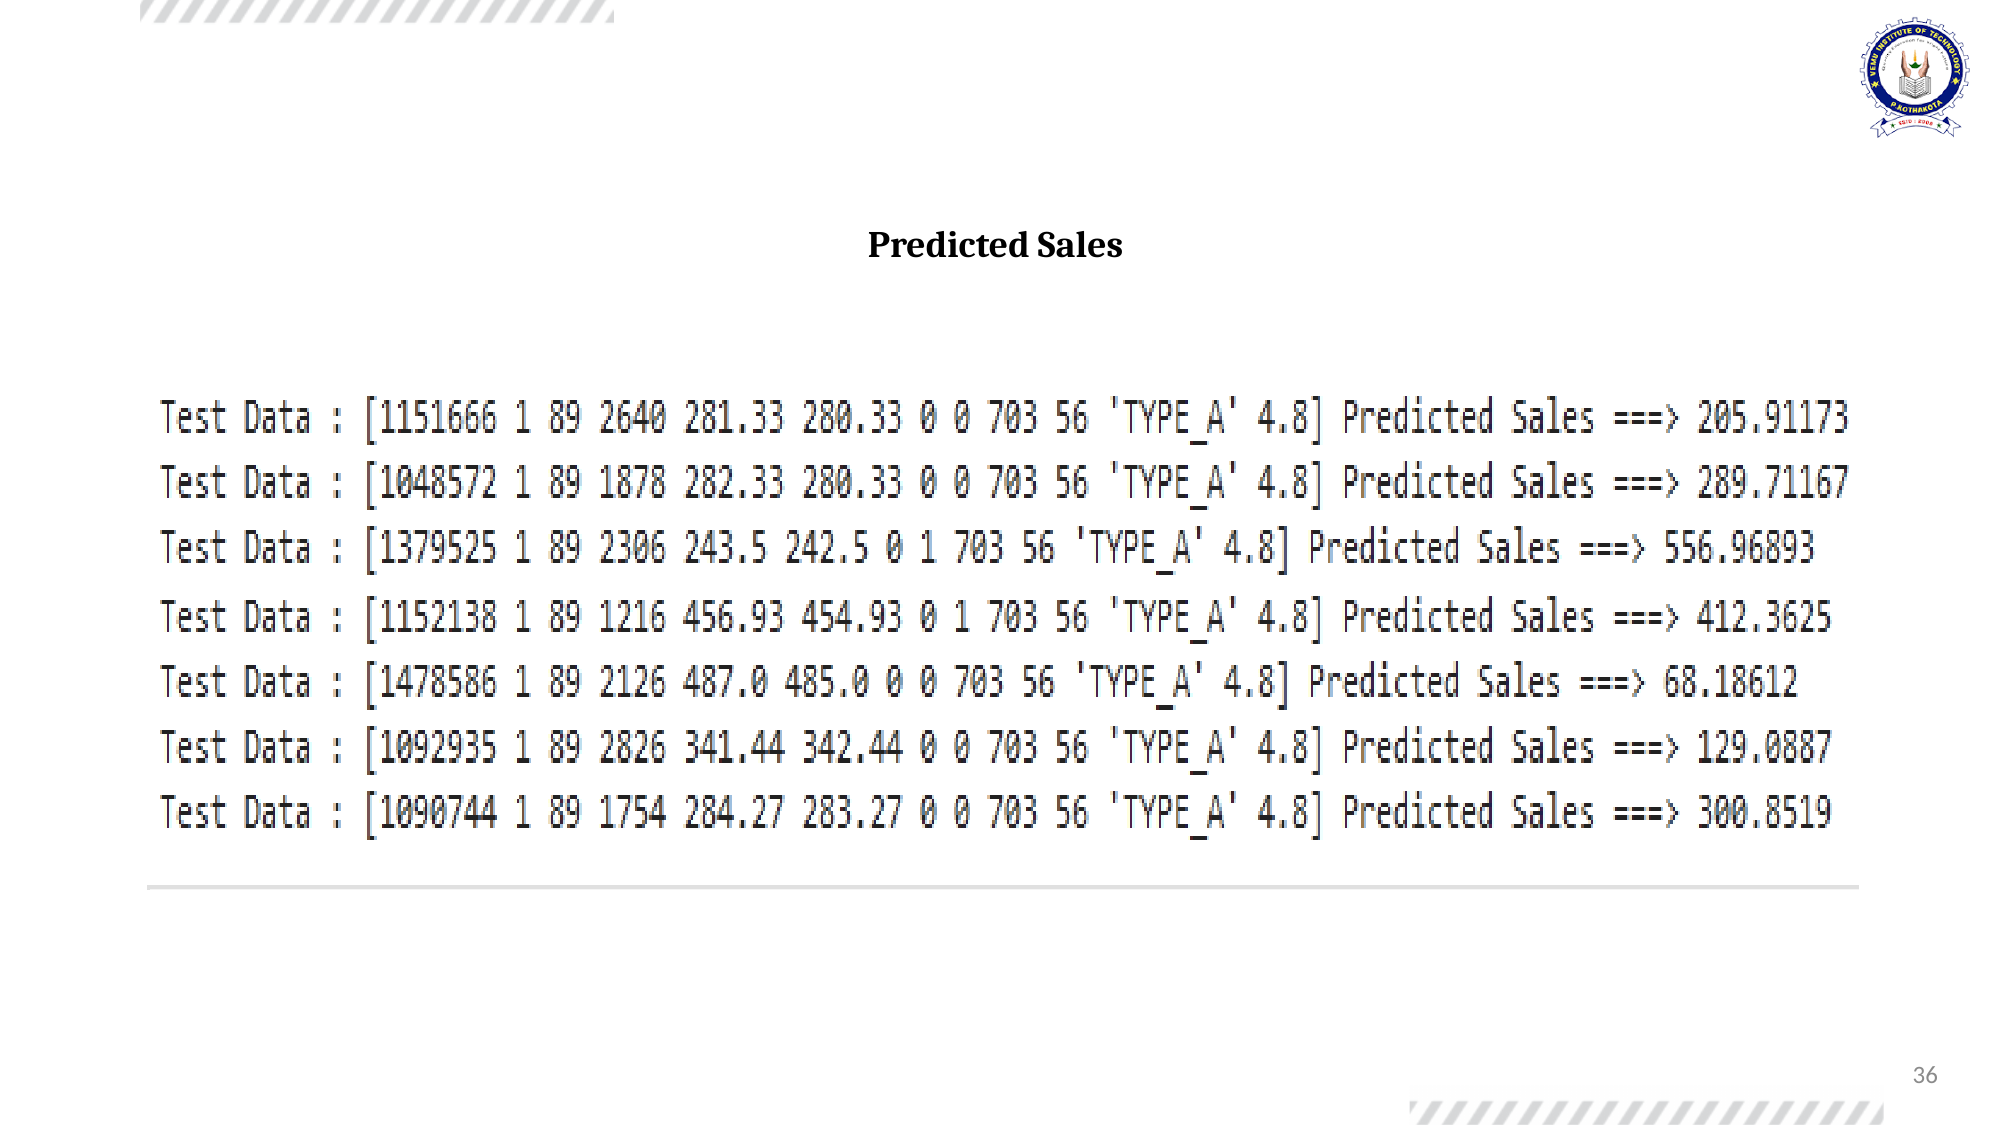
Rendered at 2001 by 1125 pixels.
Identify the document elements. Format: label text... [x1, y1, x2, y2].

picture [1409, 1085, 1884, 1125]
picture [1829, 0, 2000, 155]
text_box Predicted Sales [847, 209, 1153, 275]
slide_number 36 [1838, 1038, 1959, 1125]
picture [140, 391, 1859, 890]
picture [139, 0, 614, 40]
